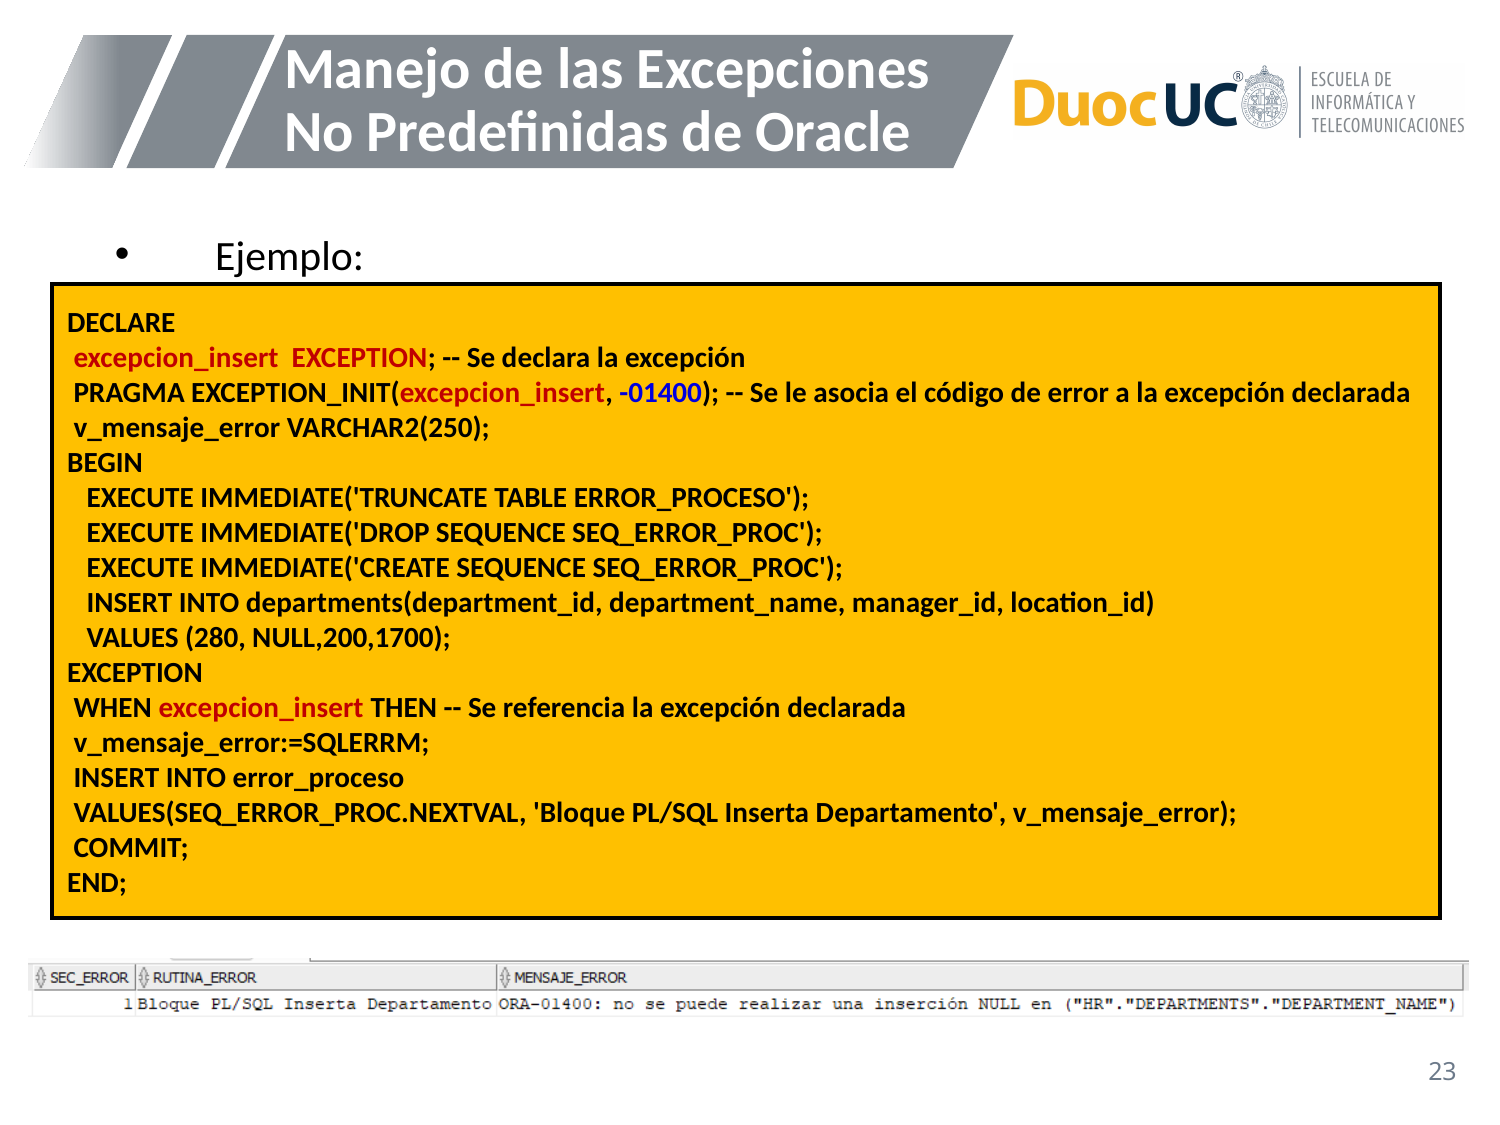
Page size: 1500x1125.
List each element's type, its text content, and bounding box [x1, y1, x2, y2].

text_box Ejemplo: [100, 231, 1388, 283]
picture [28, 957, 1470, 1021]
text_box DECLARE excepcion_insert EXCEPTION; -- Se declara la excepción PRAGMA EXCEPTION_INIT(excepcion_insert, -01400); -- Se le asocia el código de error a la excepción declarada v_mensaje_error VARCHAR2(250); BEGIN EXECUTE IMMEDIATE('TRUNCATE TABLE ERROR_PROCESO'); EXECUTE IMMEDIATE('DROP SEQUENCE SEQ_ERROR_PROC'); EXECUTE IMMEDIATE('CREATE SEQUENCE SEQ_ERROR_PROC'); INSERT INTO departments(department_id, department_name, manager_id, location_id) VALUES (280, NULL,200,1700); EXCEPTION WHEN excepcion_insert THEN -- Se referencia la excepción declarada v_mensaje_error:=SQLERRM; INSERT INTO error_proceso VALUES(SEQ_ERROR_PROC.NEXTVAL, 'Bloque PL/SQL Inserta Departamento', v_mensaje_error); COMMIT; END; [52, 283, 1441, 919]
title Manejo de las Excepciones No Predefinidas de Oracle [269, 34, 973, 169]
picture [1013, 63, 1465, 140]
